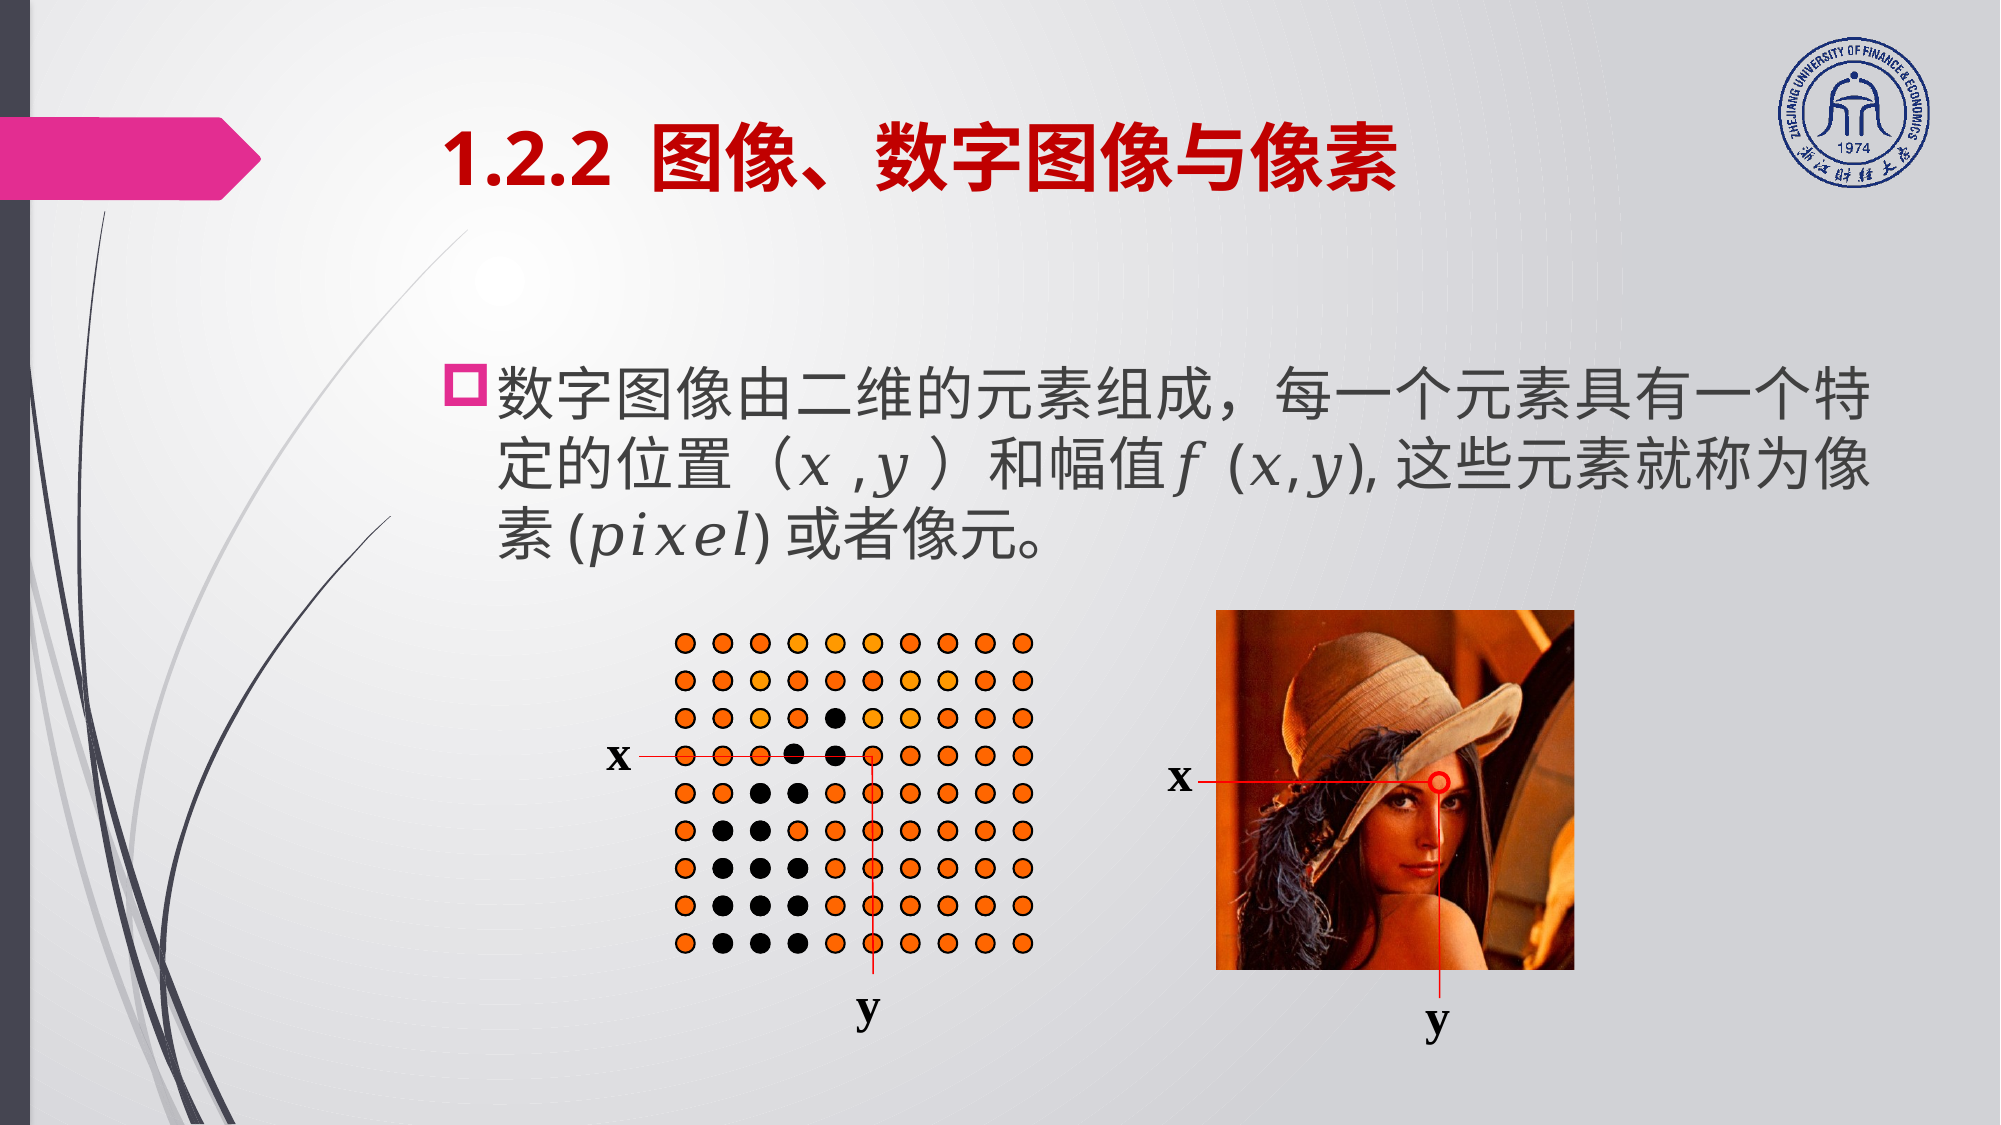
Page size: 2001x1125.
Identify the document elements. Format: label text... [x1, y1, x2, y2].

text_box [901, 784, 920, 803]
text_box [938, 784, 958, 803]
text_box [1013, 784, 1033, 803]
text_box [826, 821, 845, 841]
text_box [826, 934, 845, 953]
text_box [713, 896, 733, 916]
text_box [938, 896, 958, 916]
text_box [784, 744, 804, 756]
text_box [788, 634, 808, 653]
text_box [788, 934, 808, 953]
text_box [863, 821, 872, 841]
text_box [676, 671, 695, 691]
text_box y [1423, 984, 1450, 1045]
text_box y [854, 972, 880, 1033]
text_box [1013, 671, 1033, 691]
text_box [785, 757, 803, 764]
text_box [788, 784, 808, 803]
text_box [751, 709, 770, 728]
text_box [788, 821, 808, 841]
text_box [976, 859, 995, 878]
text_box [826, 757, 845, 766]
text_box [826, 746, 845, 756]
text_box [863, 634, 883, 653]
text_box [1216, 610, 1575, 970]
text_box [863, 859, 872, 878]
text_box [976, 746, 995, 766]
text_box [873, 821, 883, 841]
text_box [976, 634, 995, 653]
text_box [826, 709, 845, 728]
text_box [976, 709, 995, 728]
text_box [863, 671, 883, 691]
text_box [713, 784, 733, 803]
text_box [751, 634, 770, 653]
text_box [863, 896, 872, 916]
text_box [873, 896, 883, 916]
text_box [1013, 934, 1033, 953]
text_box [713, 821, 733, 841]
text_box [901, 934, 920, 953]
text_box [713, 709, 733, 728]
text_box [751, 896, 770, 916]
text_box [976, 821, 995, 841]
text_box [938, 671, 958, 691]
text_box [751, 746, 770, 756]
text_box [976, 671, 995, 691]
text_box [1429, 773, 1449, 792]
text_box [873, 859, 883, 878]
text_box [788, 859, 808, 878]
text_box [1013, 821, 1033, 841]
text_box [713, 671, 733, 691]
text_box [938, 859, 958, 878]
text_box [1013, 746, 1033, 766]
text_box [873, 784, 883, 803]
text_box [676, 634, 695, 653]
text_box [938, 709, 958, 728]
title 1.2.2 图像、数字图像与像素 [425, 102, 1888, 313]
text_box [676, 757, 695, 766]
text_box [788, 896, 808, 916]
text_box [788, 671, 808, 691]
text_box [751, 821, 770, 841]
text_box [676, 709, 695, 728]
text_box [901, 746, 920, 766]
text_box [826, 784, 845, 803]
text_box [826, 896, 845, 916]
text_box x [1165, 741, 1194, 802]
text_box [676, 746, 695, 756]
text_box [863, 709, 883, 728]
text_box [873, 934, 883, 953]
text_box [713, 746, 733, 756]
text_box [938, 934, 958, 953]
text_box [713, 757, 733, 766]
text_box [976, 934, 995, 953]
text_box [1013, 634, 1033, 653]
picture [1778, 37, 1930, 188]
text_box [826, 859, 845, 878]
text_box [751, 757, 770, 766]
text_box [863, 784, 872, 803]
text_box x [604, 720, 633, 781]
text_box [676, 859, 695, 878]
text_box [826, 671, 845, 691]
text_box [901, 859, 920, 878]
text_box [976, 896, 995, 916]
text_box [676, 821, 695, 841]
text_box [938, 746, 958, 766]
text_box [938, 821, 958, 841]
text_box [1013, 709, 1033, 728]
text_box [788, 709, 808, 728]
list 数字图像由二维的元素组成，每一个元素具有一个特定的位置（𝑥,𝑦）和幅值𝑓(𝑥,𝑦),这些元素就称为像素(𝑝𝑖𝑥𝑒𝑙)或者像元。 [424, 350, 1888, 970]
text_box [901, 671, 920, 691]
text_box [713, 934, 733, 953]
text_box [938, 634, 958, 653]
text_box [863, 746, 883, 766]
text_box [863, 934, 873, 953]
text_box [676, 784, 695, 803]
text_box [713, 859, 733, 878]
text_box [901, 896, 920, 916]
text_box [751, 859, 770, 878]
text_box [976, 784, 995, 803]
text_box [901, 709, 920, 728]
text_box [676, 934, 695, 953]
text_box [901, 634, 920, 653]
text_box [676, 896, 695, 916]
text_box [751, 934, 770, 953]
text_box [751, 784, 770, 803]
text_box [901, 821, 920, 841]
text_box [1013, 859, 1033, 878]
text_box [751, 671, 770, 691]
text_box [826, 634, 845, 653]
text_box [713, 634, 733, 653]
text_box [1013, 896, 1033, 916]
